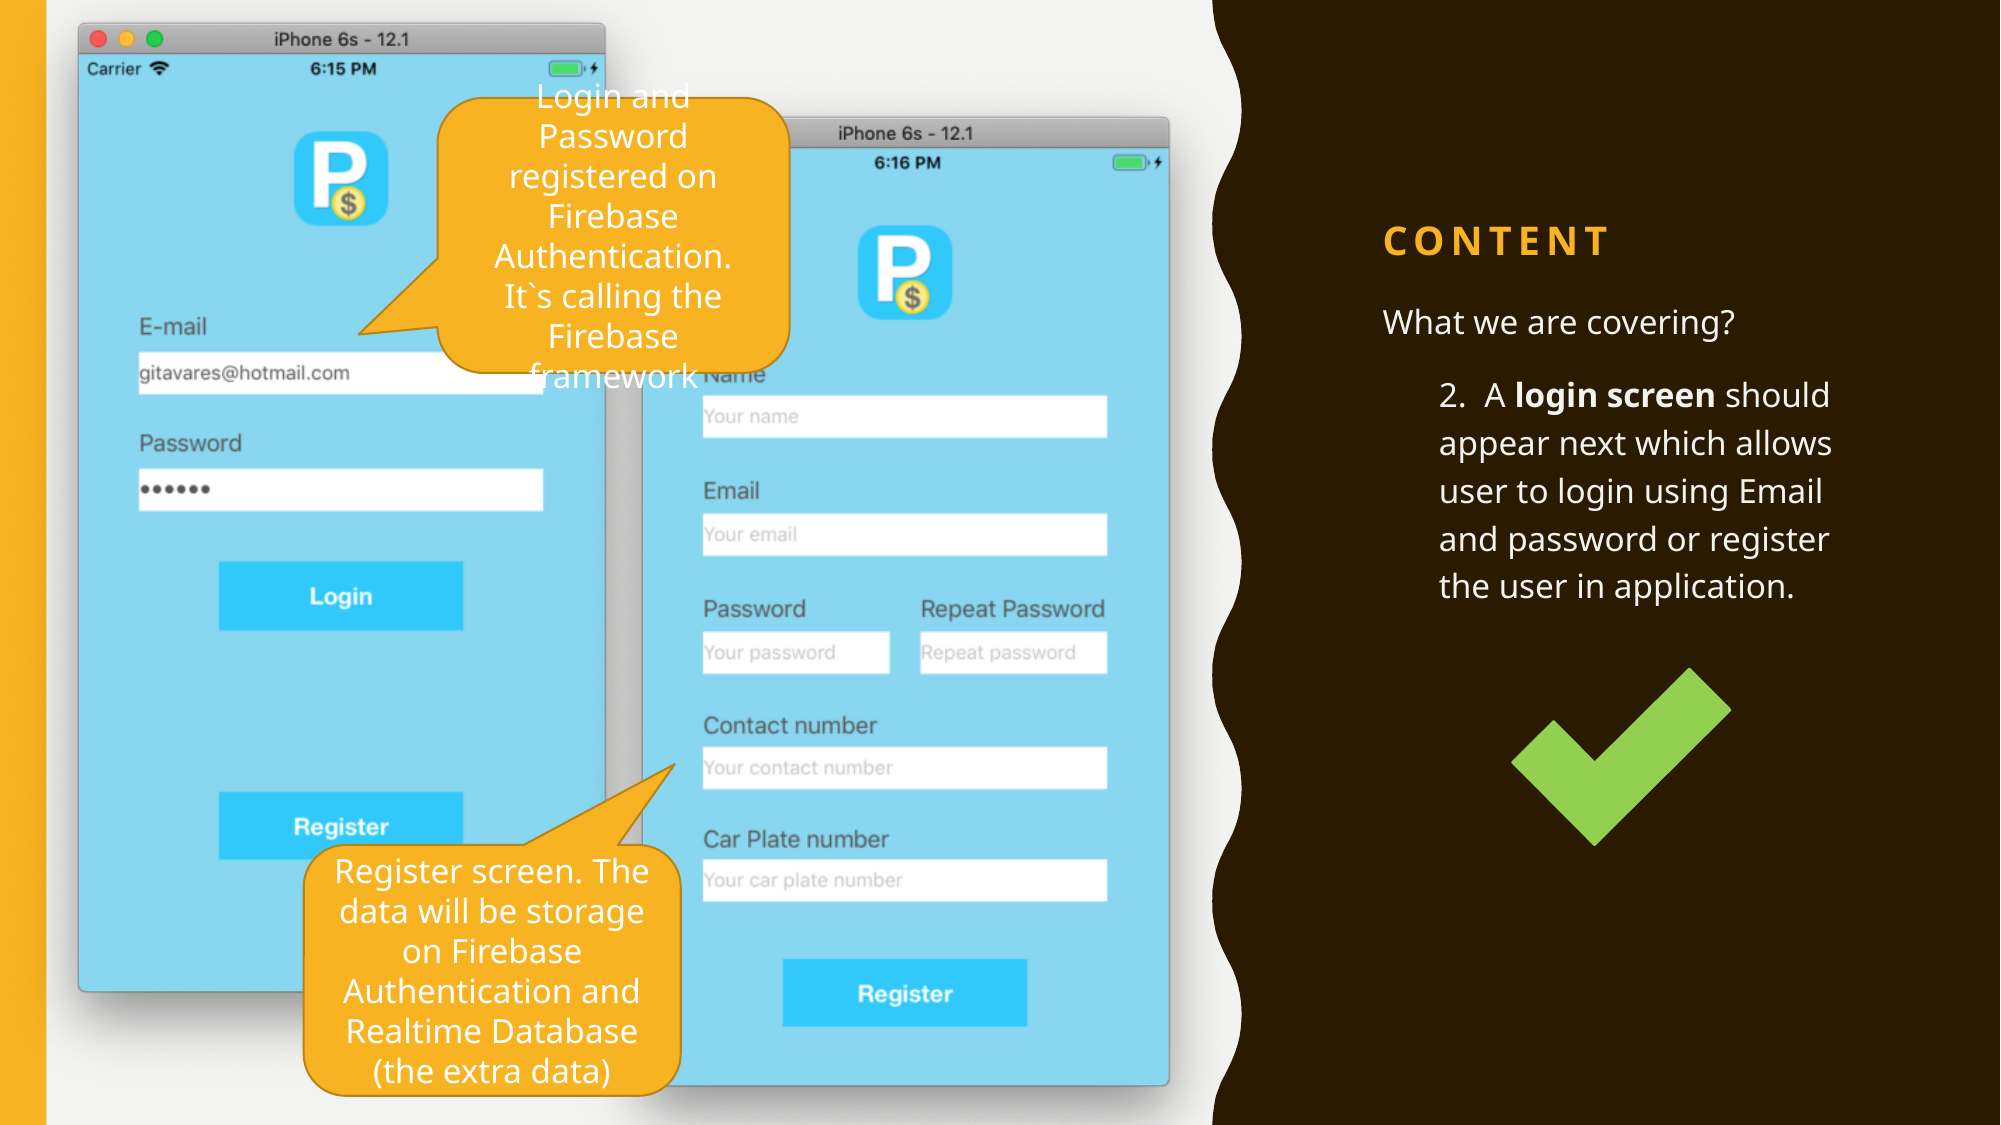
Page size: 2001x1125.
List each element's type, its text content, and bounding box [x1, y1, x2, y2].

list What we are covering? 2. A login screen should appear next which allows user to login using Email and password or register the user in application. [1367, 285, 1875, 969]
picture [0, 0, 1248, 1125]
title CONTENT [1367, 75, 1875, 272]
text_box [1511, 667, 1732, 846]
